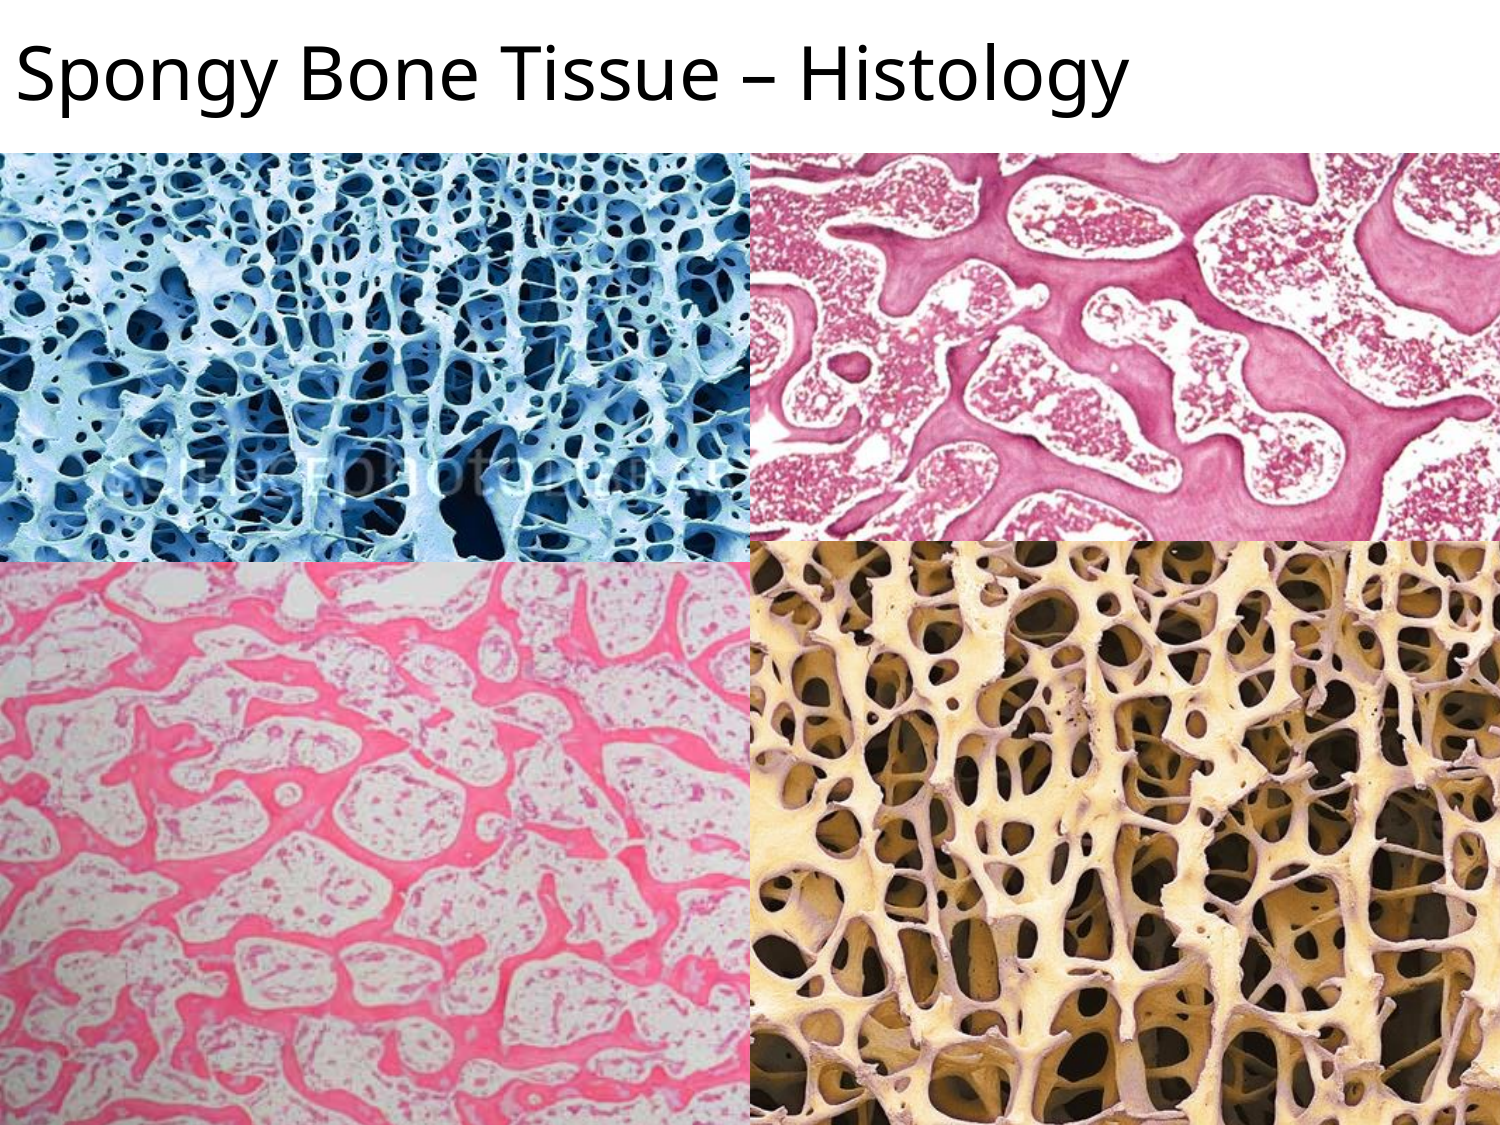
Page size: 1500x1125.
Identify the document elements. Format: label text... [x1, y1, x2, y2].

title Spongy Bone Tissue – Histology [0, 0, 1500, 153]
picture [0, 153, 1500, 1125]
